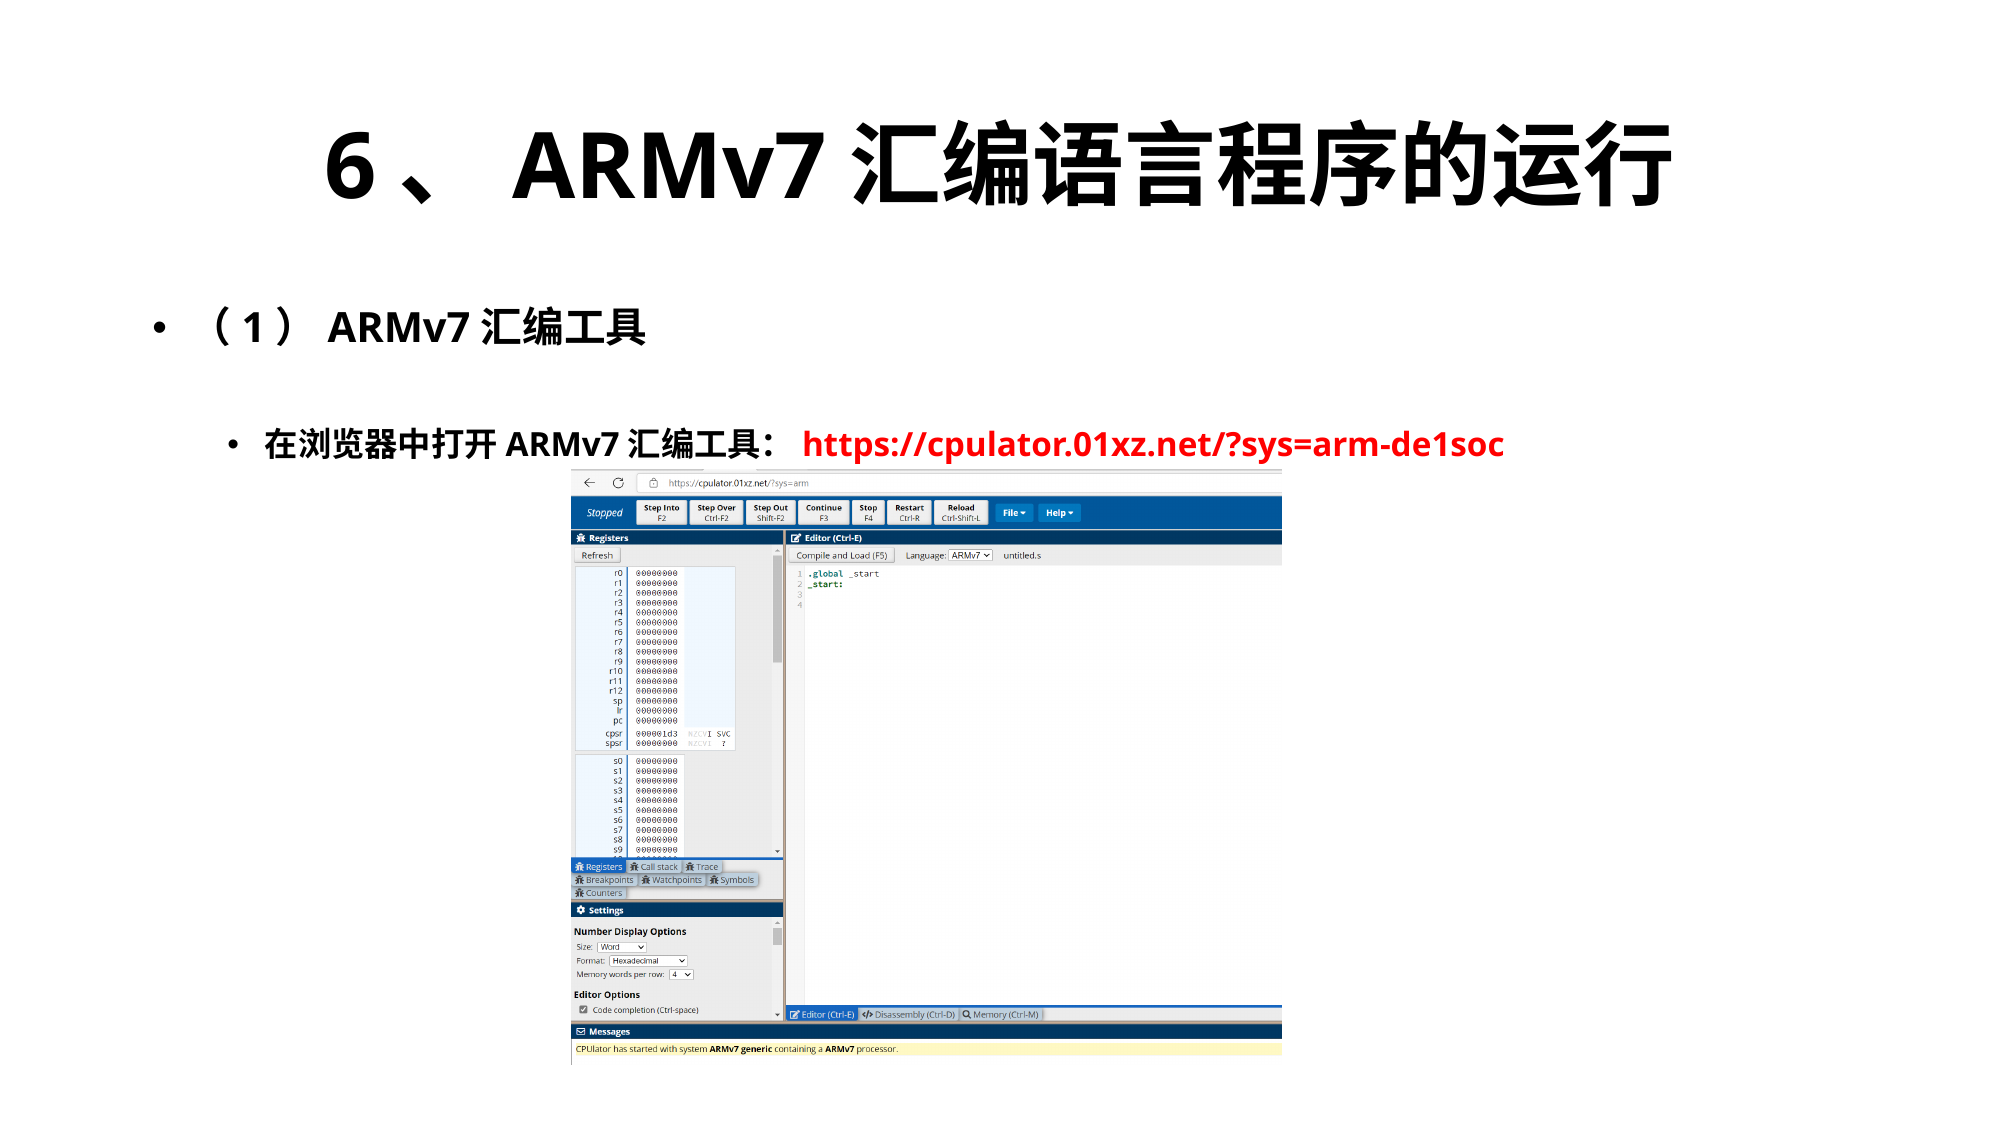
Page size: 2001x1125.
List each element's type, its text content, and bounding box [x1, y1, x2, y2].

title 6、ARMv7汇编语言程序的运行 [137, 59, 1863, 278]
list （1）ARMv7汇编工具 在浏览器中打开ARMv7汇编工具：https://cpulator.01xz.net/?sys=arm-de1soc [137, 299, 1863, 1014]
picture [571, 469, 1282, 1066]
